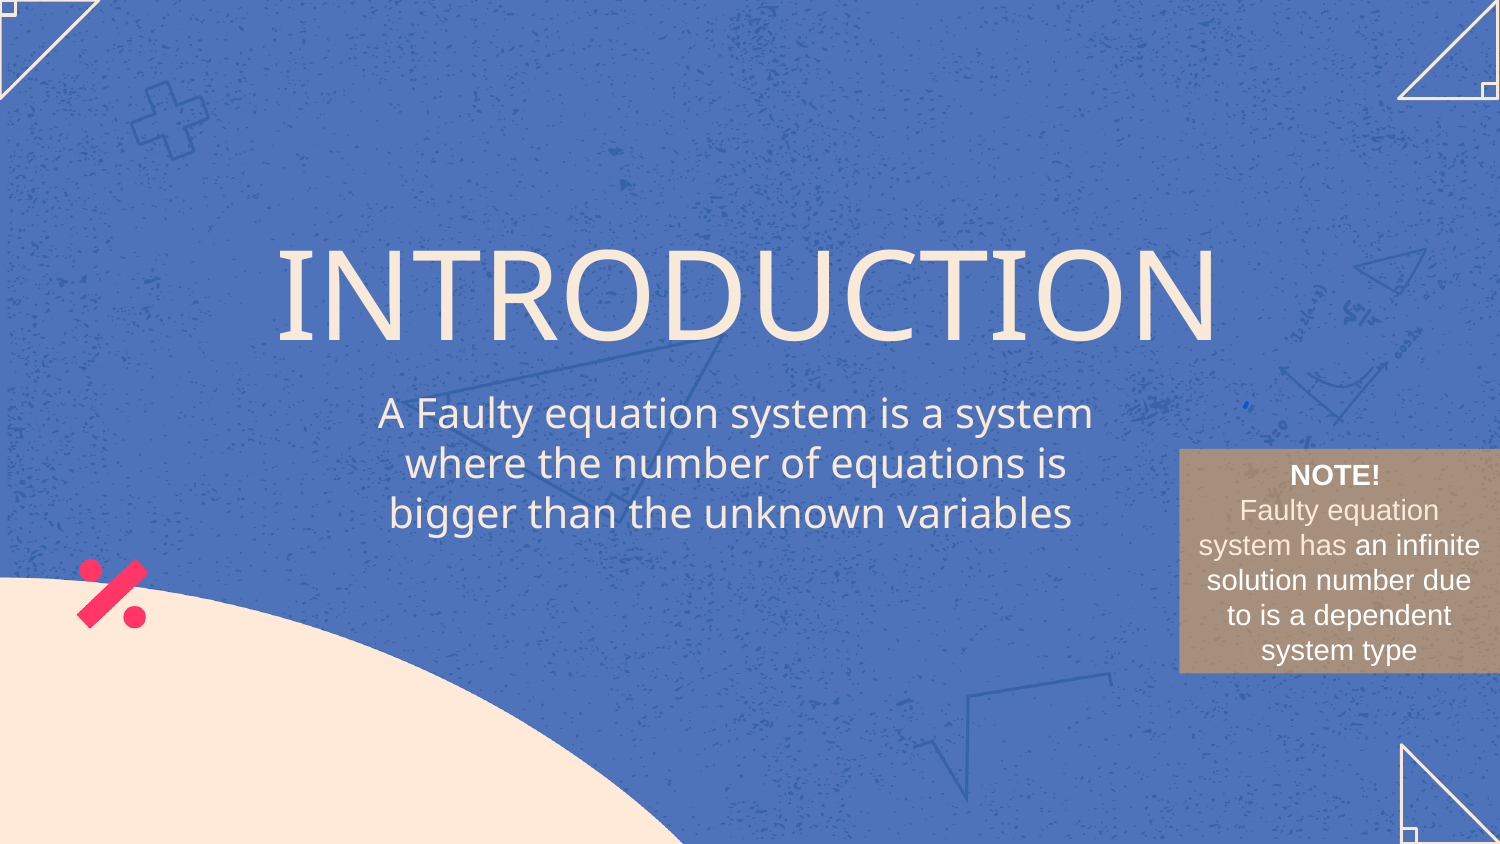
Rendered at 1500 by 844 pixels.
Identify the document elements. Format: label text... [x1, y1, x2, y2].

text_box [1401, 744, 1500, 844]
title INTRODUCTION [70, 285, 1430, 381]
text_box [0, 0, 100, 100]
picture [0, 0, 1500, 844]
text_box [1398, 0, 1498, 100]
text_box NOTE! Faulty equation system has an infinite solution number due to is a dependent system type [1179, 448, 1500, 674]
subtitle A Faulty equation system is a system where the number of equations is bigger than the unknown variables [327, 371, 1145, 529]
